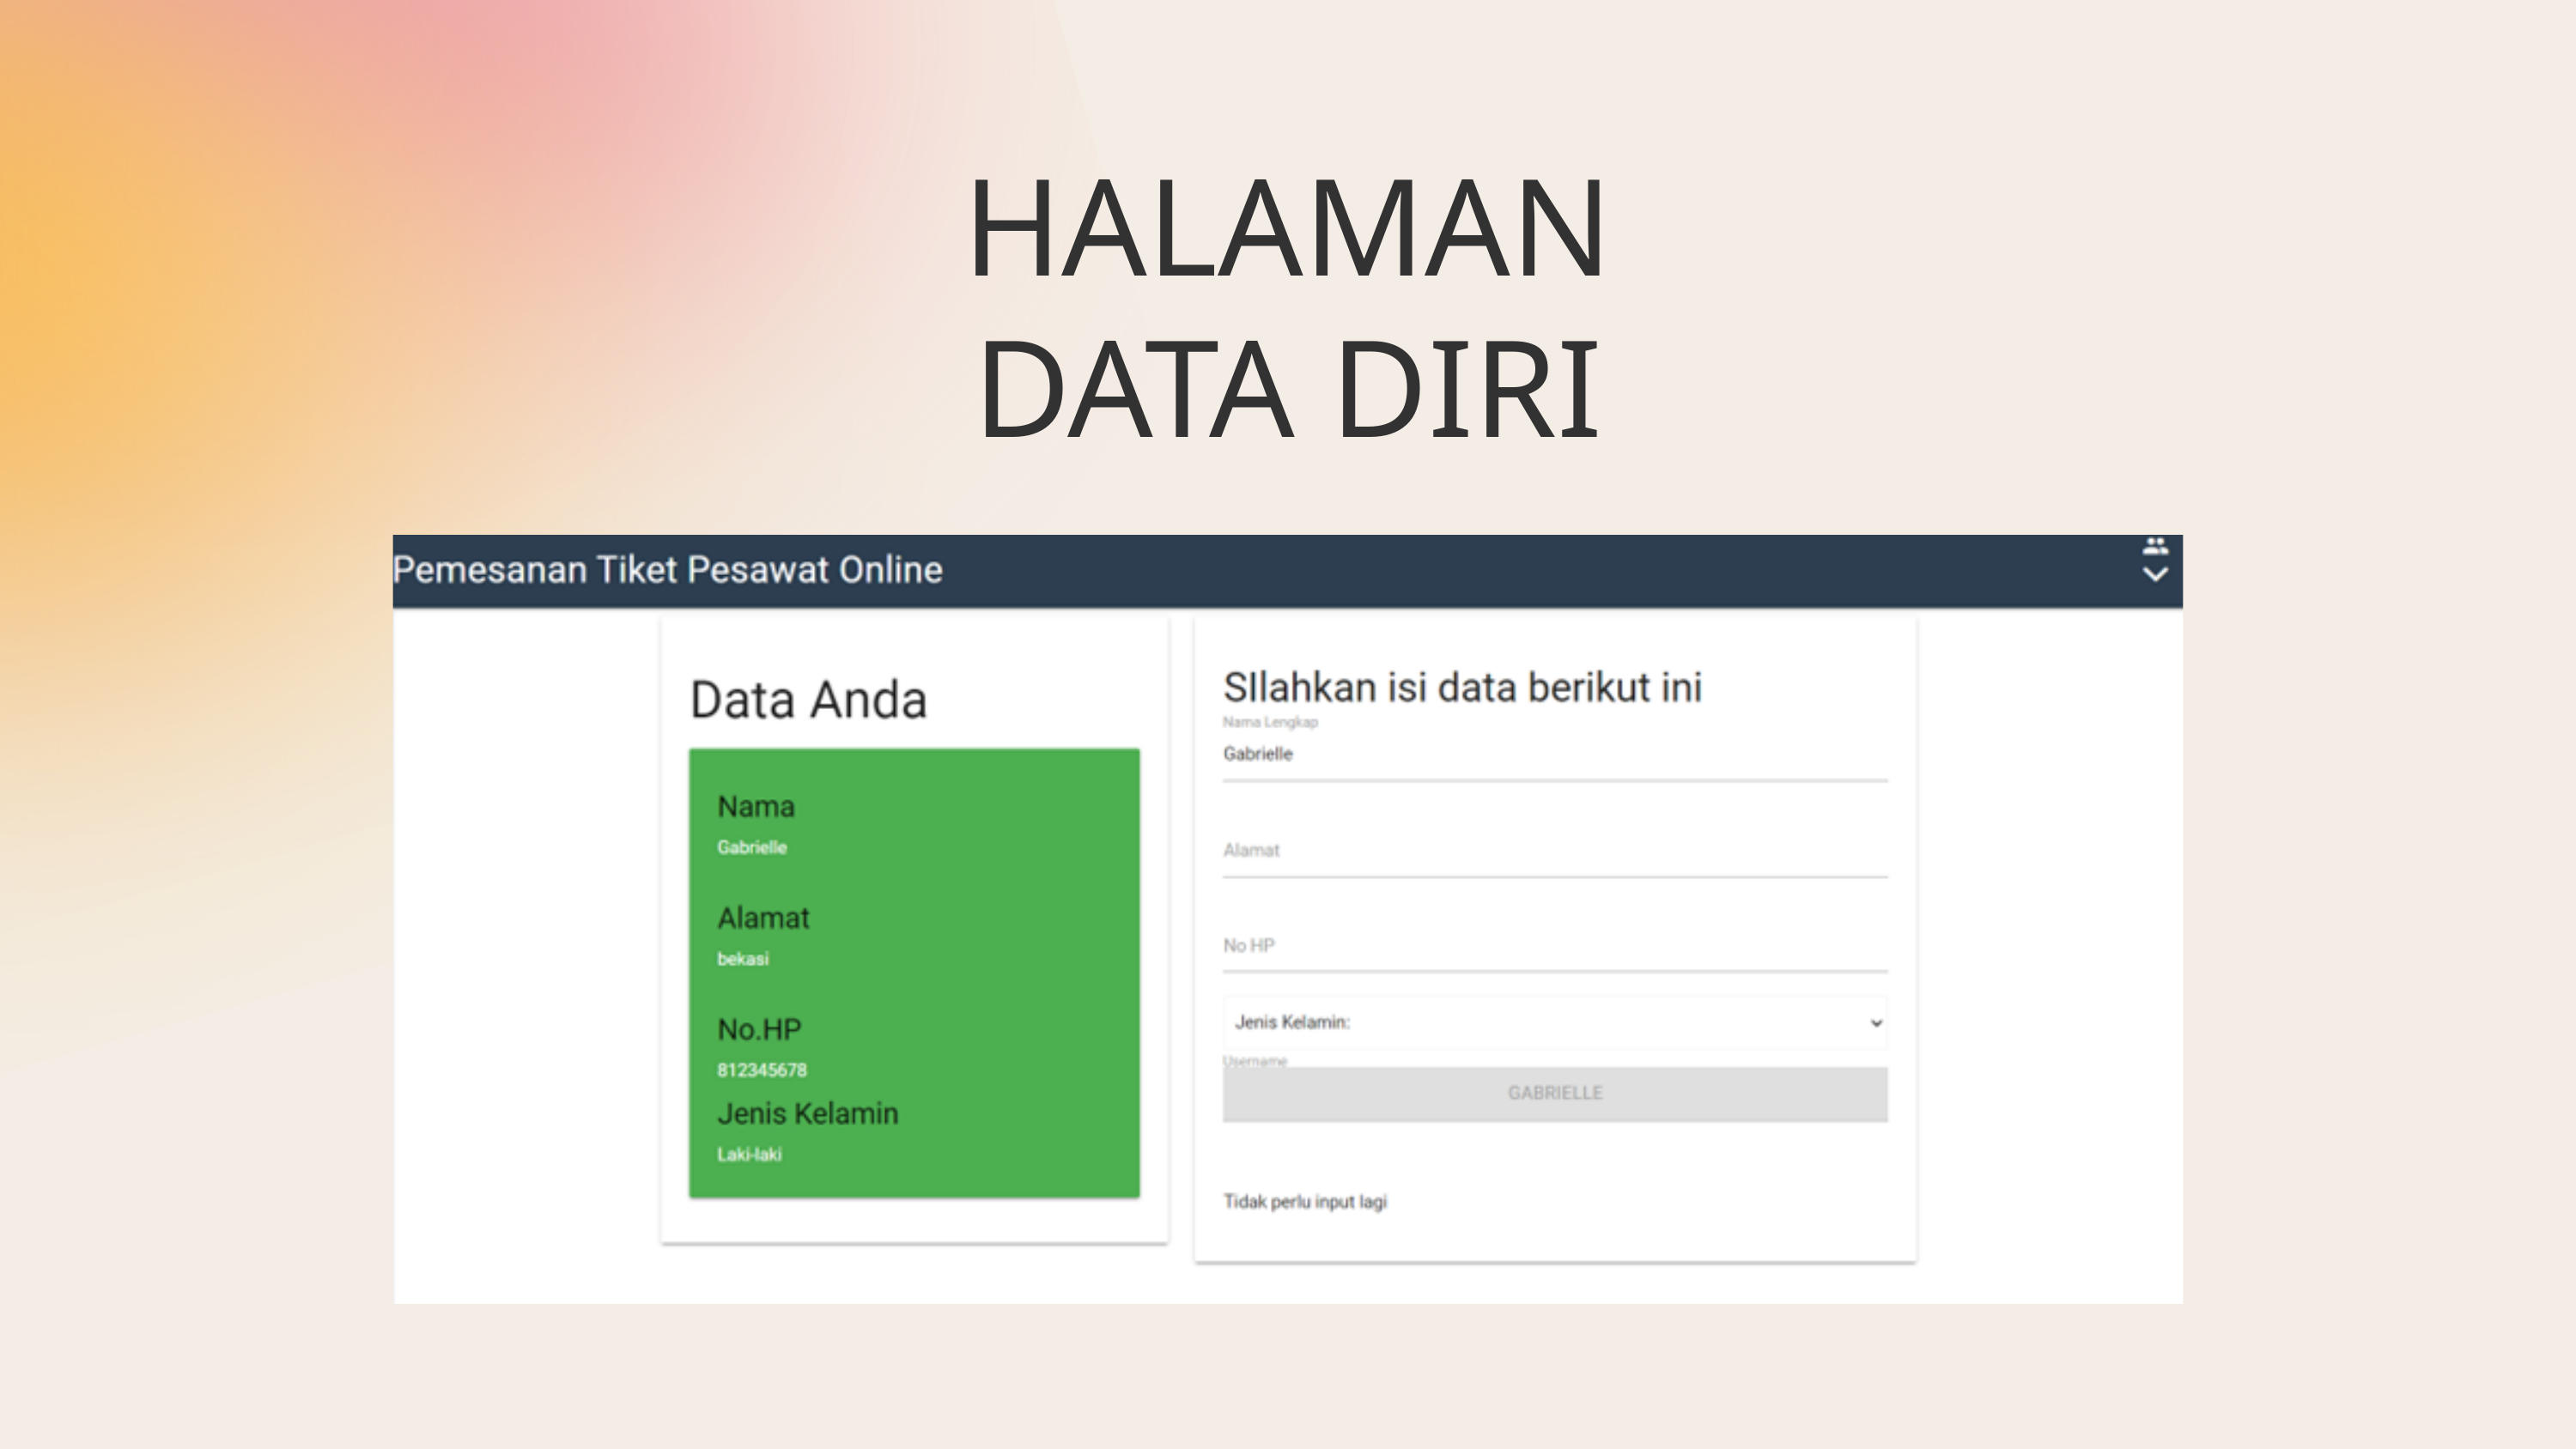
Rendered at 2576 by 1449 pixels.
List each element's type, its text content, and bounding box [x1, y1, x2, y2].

text_box HALAMAN DATA DIRI [1227, 142, 1847, 464]
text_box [0, 0, 1221, 1179]
text_box [392, 535, 2184, 1304]
